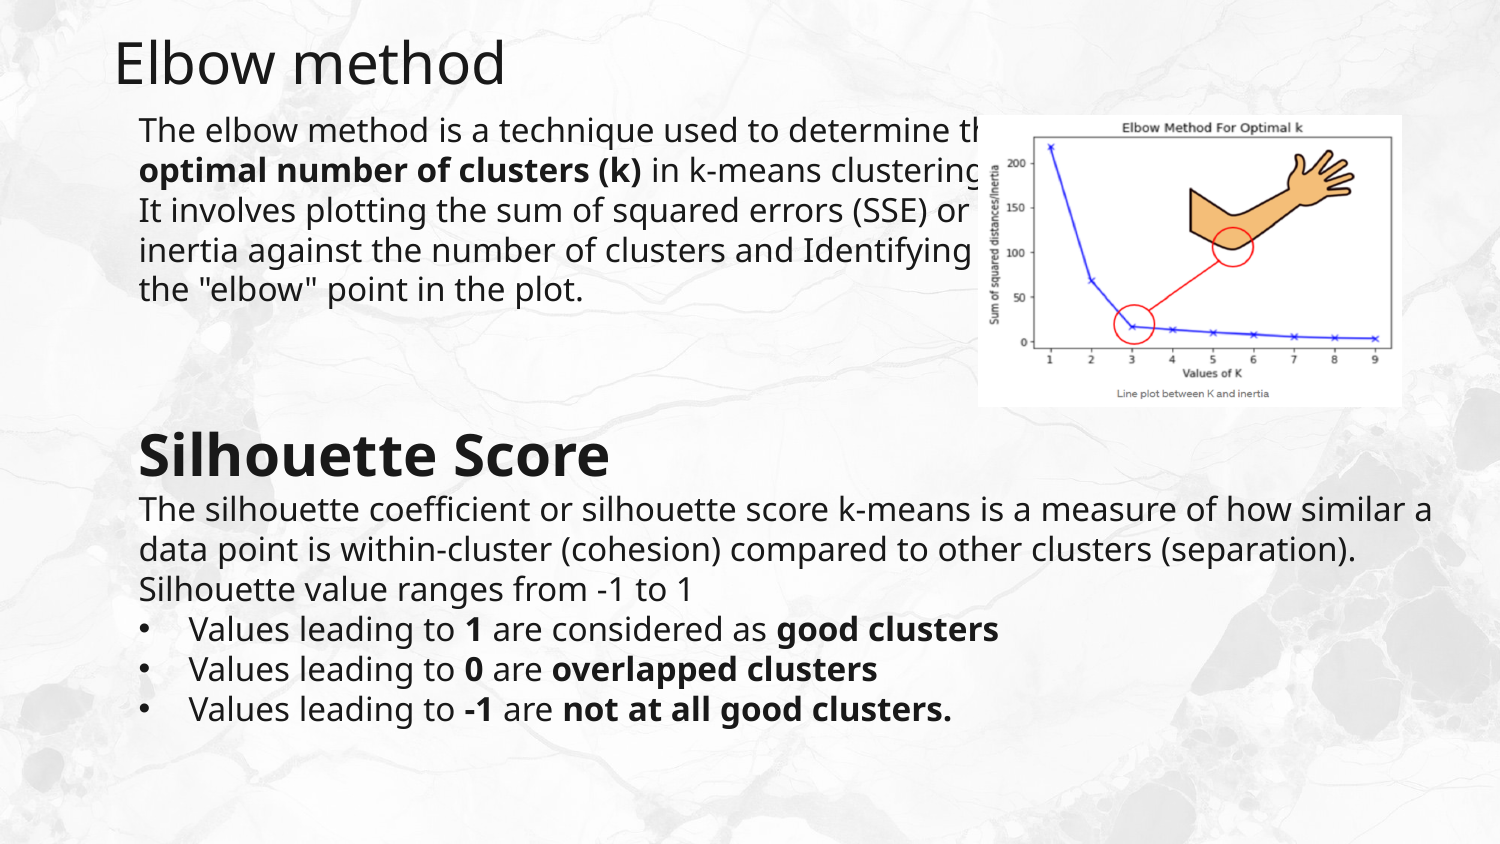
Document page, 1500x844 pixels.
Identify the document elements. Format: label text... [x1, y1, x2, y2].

title Elbow method [98, 10, 1363, 93]
list The elbow method is a technique used to determine the optimal number of clusters (k) in k-means clustering. It involves plotting the sum of squared errors (SSE) or inertia against the number of clusters and Identifying the "elbow" point in the plot. Silhouette Score The silhouette coefficient or silhouette score k-means is a measure of how similar a data point is within-cluster (cohesion) compared to other clusters (separation). Silhouette value ranges from -1 to 1 Values leading to 1 are considered as good clusters Values leading to 0 are overlapped clusters Values leading to -1 are not at all good clusters. [98, 93, 1453, 822]
picture [977, 115, 1402, 408]
table_cell [0, 0, 1500, 844]
